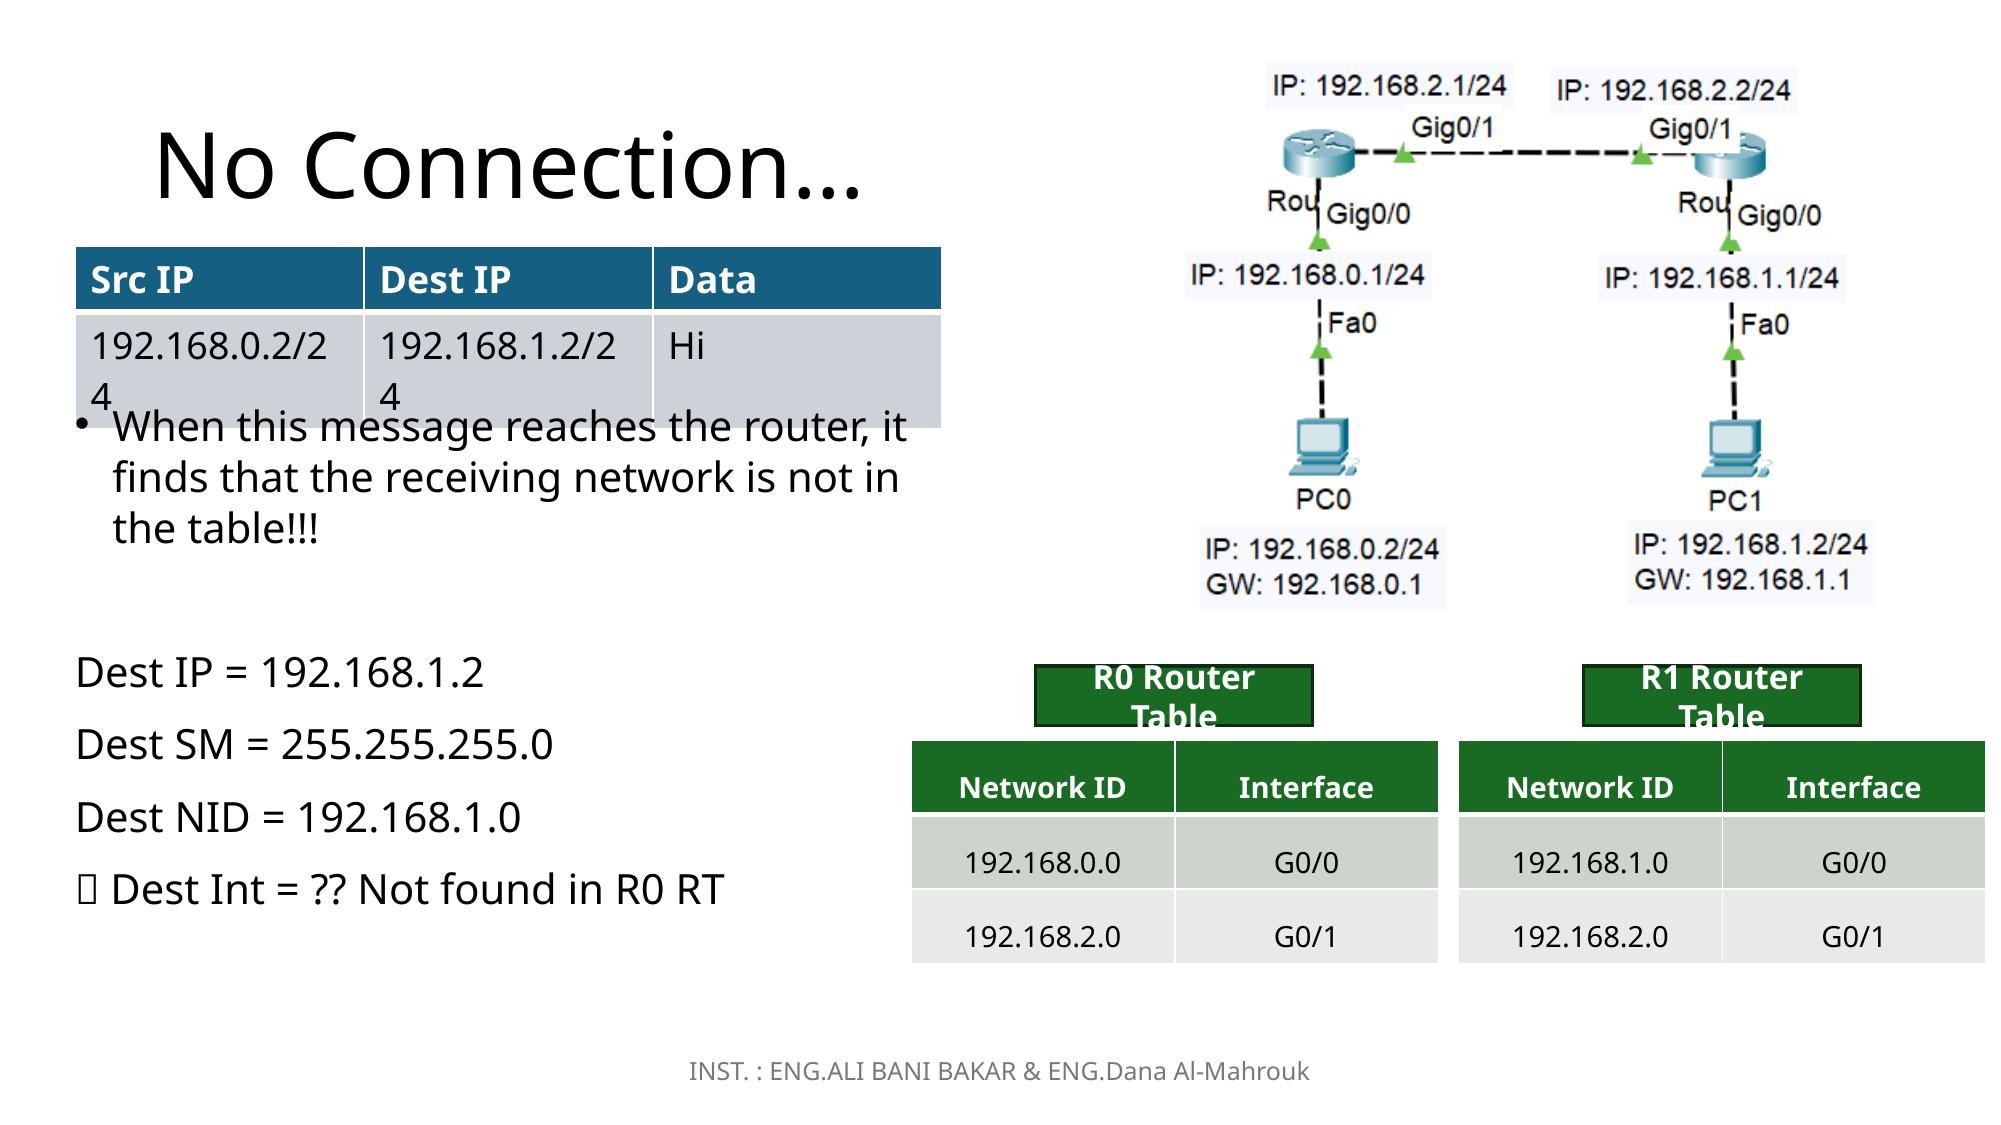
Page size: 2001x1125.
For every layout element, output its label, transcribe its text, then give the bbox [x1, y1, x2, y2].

footer INST. : ENG.ALI BANI BAKAR & ENG.Dana Al-Mahrouk [662, 1042, 1338, 1103]
table_cell 192.168.1.0 [1459, 817, 1722, 888]
table_header Network ID [965, 741, 1174, 812]
table_cell G0/1 [1723, 890, 1985, 963]
table_cell 192.168.2.0 [1459, 890, 1722, 963]
table_header Interface [1723, 741, 1985, 812]
table_cell Hi [654, 315, 941, 392]
table_cell G0/0 [1723, 817, 1985, 888]
table_header Src IP [76, 247, 363, 309]
table_header Dest IP [365, 247, 652, 309]
table_header Data [654, 247, 941, 309]
table_cell G0/0 [1176, 817, 1438, 888]
list When this message reaches the router, it finds that the receiving network is not in the table!!! Dest IP = 192.168.1.2 Dest SM = 255.255.255.0 Dest NID = 192.168.1.0  Dest Int = ?? Not found in R0 RT [59, 392, 965, 1066]
table_cell 192.168.0.2/24 [76, 315, 363, 392]
text_box R1 Router Table [1582, 664, 1862, 727]
table_header Interface [1176, 741, 1438, 812]
table_header Network ID [1459, 741, 1722, 812]
text_box R0 Router Table [1034, 664, 1314, 727]
table_cell 192.168.2.0 [965, 890, 1174, 963]
table_cell G0/1 [1176, 890, 1438, 963]
table_cell 192.168.0.0 [965, 817, 1174, 888]
title No Connection… [137, 59, 1140, 278]
picture [1140, 59, 1925, 613]
table_cell 192.168.1.2/24 [365, 315, 652, 392]
